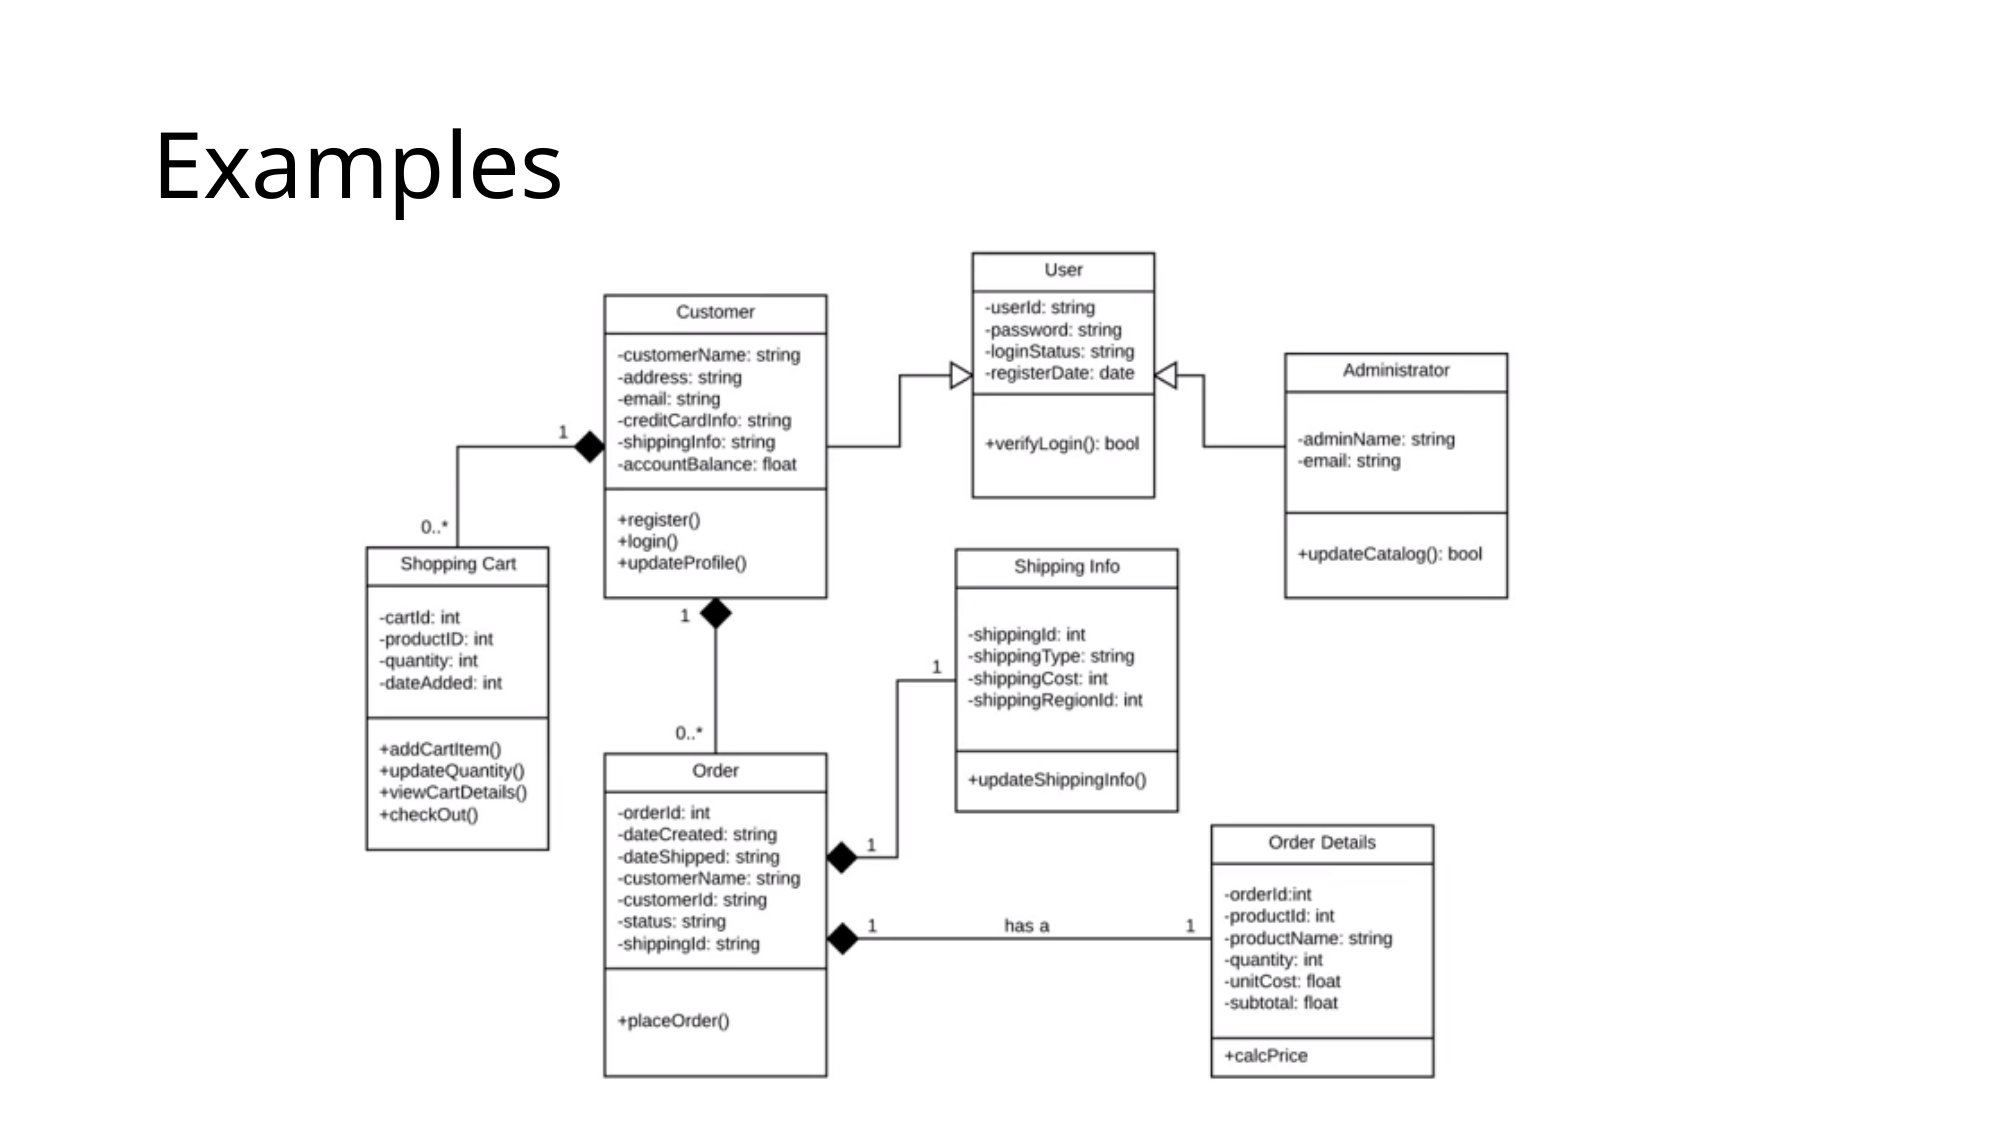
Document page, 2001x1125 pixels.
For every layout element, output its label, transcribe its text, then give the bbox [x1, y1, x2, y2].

picture [306, 233, 1582, 1113]
title Examples [137, 59, 1863, 278]
